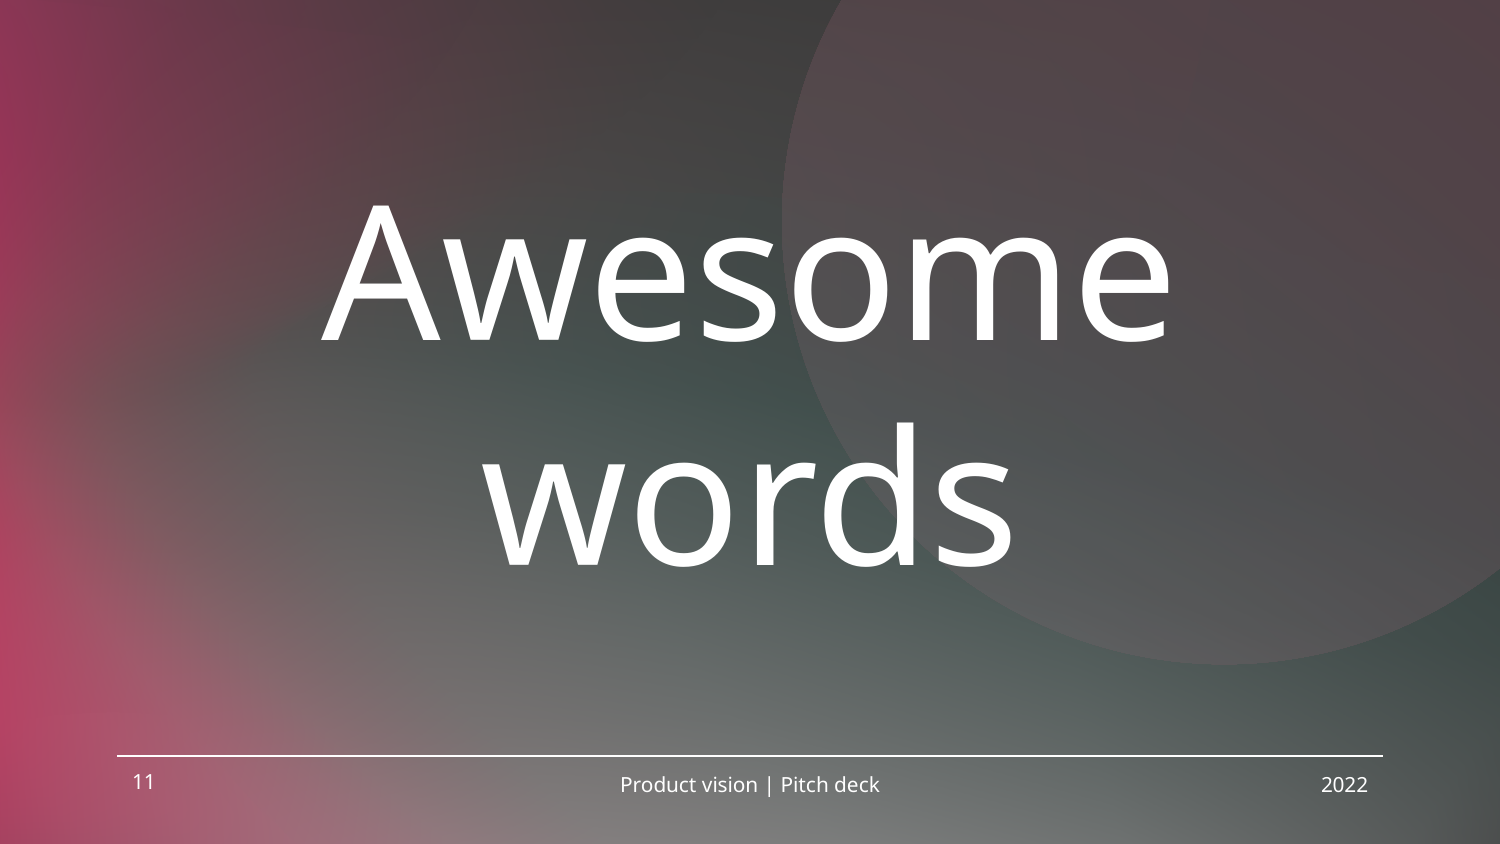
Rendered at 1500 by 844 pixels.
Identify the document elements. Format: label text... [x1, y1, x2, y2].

subtitle 2022 [1202, 758, 1383, 809]
title Awesome words [227, 167, 1273, 589]
slide_number 11 [116, 757, 192, 808]
picture [0, 0, 1500, 844]
subtitle Product vision | Pitch deck [546, 758, 954, 809]
